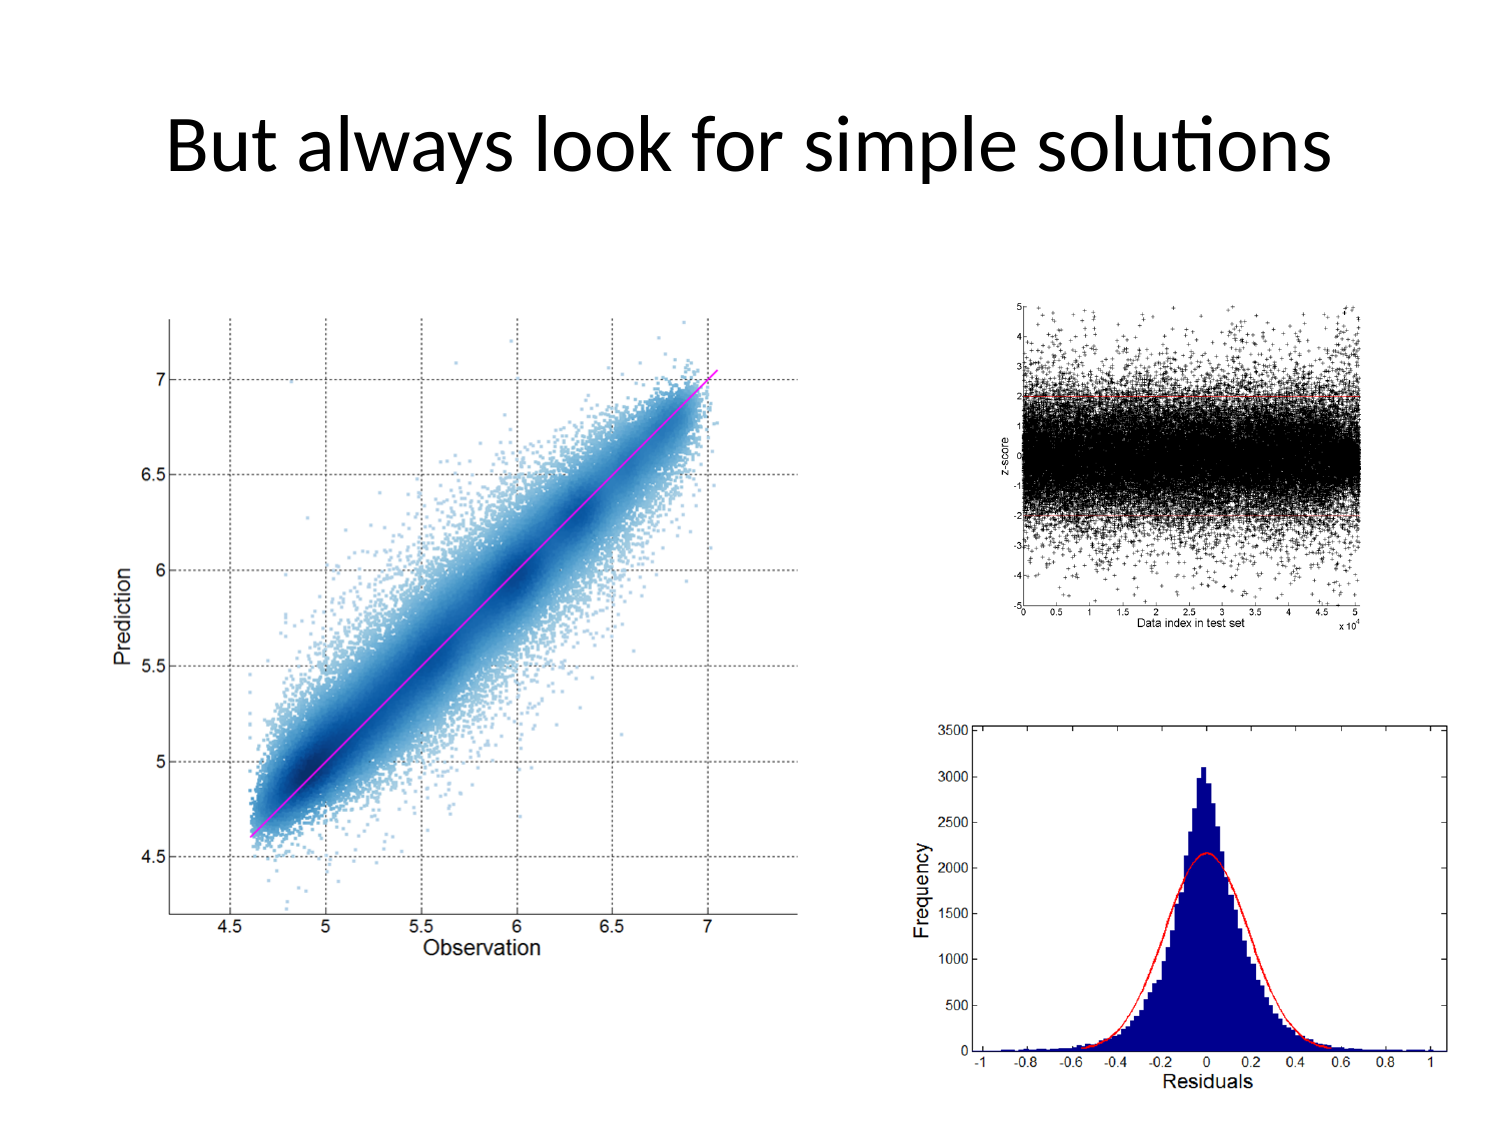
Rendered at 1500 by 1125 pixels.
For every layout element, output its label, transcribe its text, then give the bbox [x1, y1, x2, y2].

picture [1000, 302, 1362, 634]
picture [903, 715, 1459, 1095]
title But always look for simple solutions [75, 45, 1425, 233]
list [100, 290, 817, 970]
